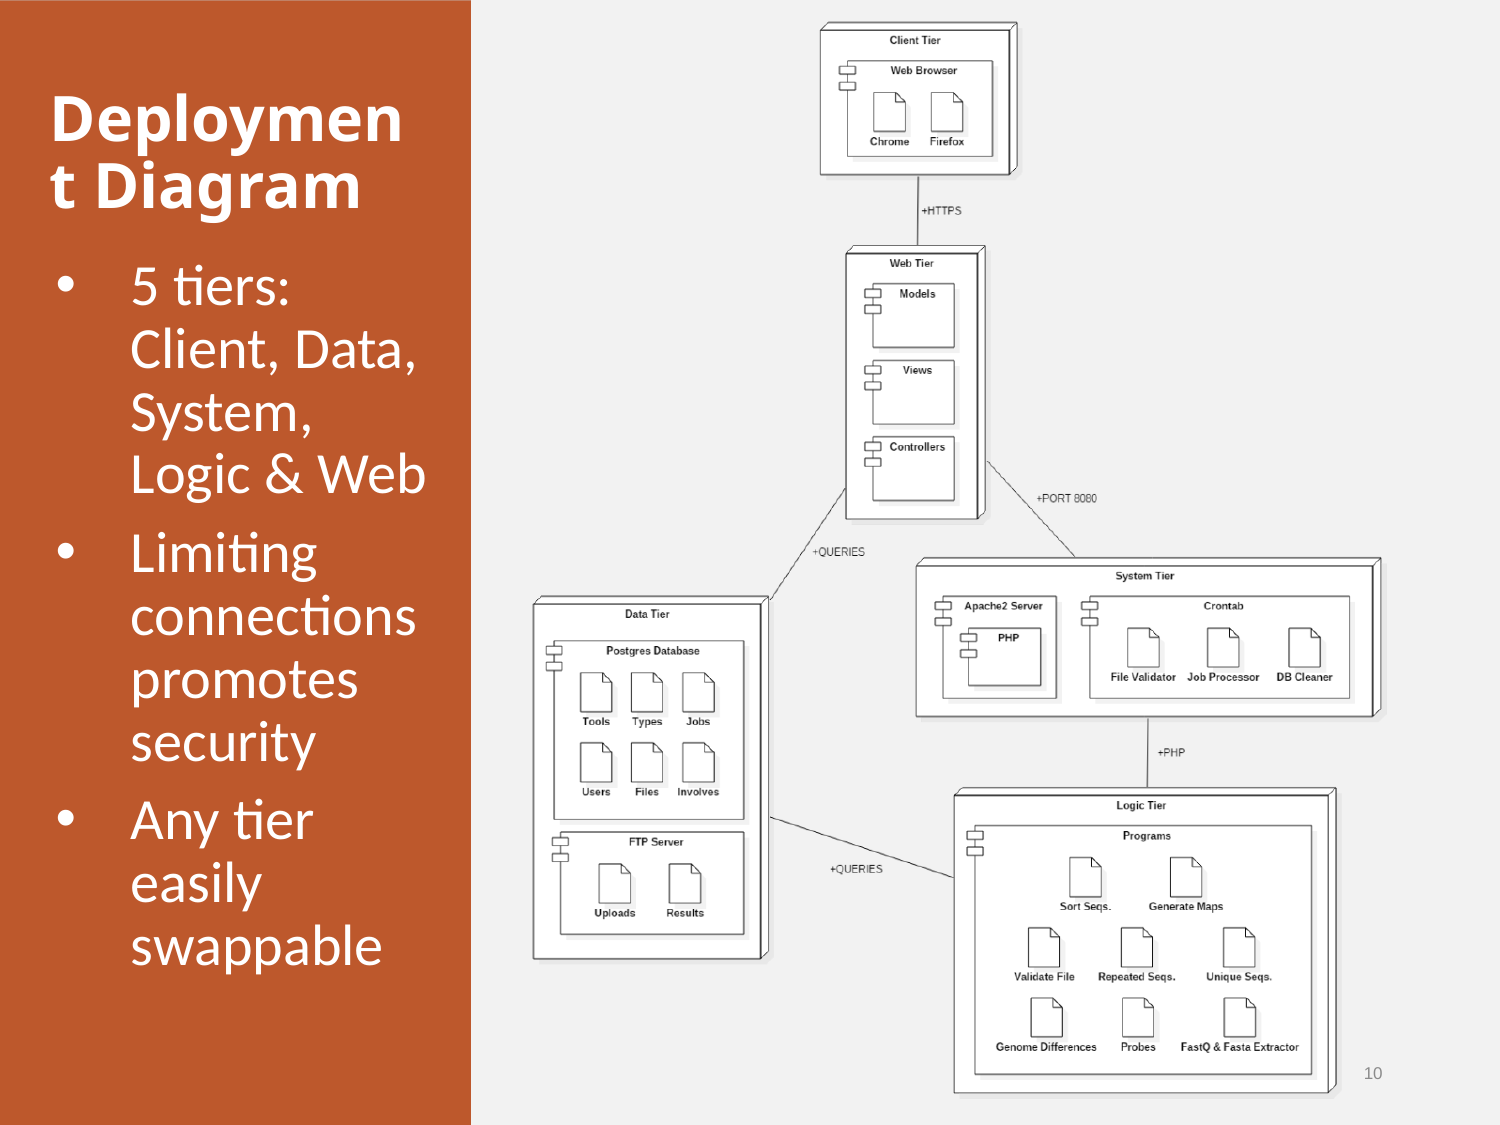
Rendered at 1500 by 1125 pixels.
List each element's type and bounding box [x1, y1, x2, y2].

picture [524, 14, 1413, 1125]
picture [0, 0, 471, 1125]
